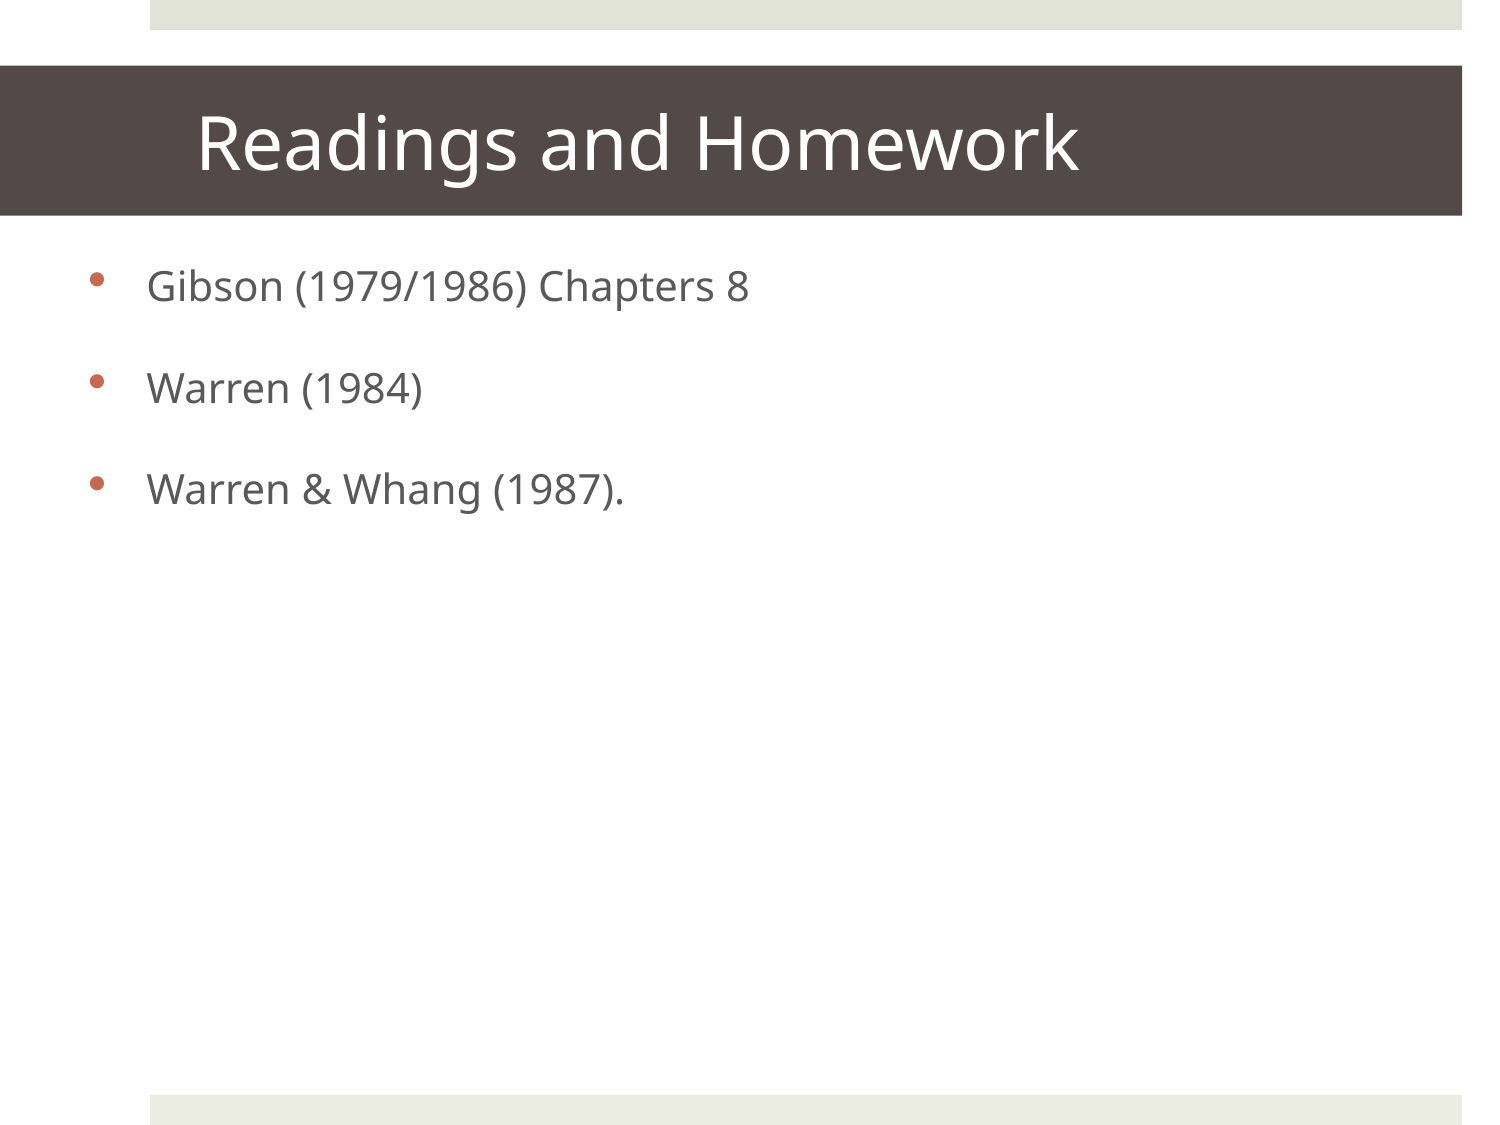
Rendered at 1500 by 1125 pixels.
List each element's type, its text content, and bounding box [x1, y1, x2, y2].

list Gibson (1979/1986) Chapters 8 Warren (1984) Warren & Whang (1987). [75, 242, 1432, 1091]
title Readings and Homework [0, 65, 1463, 216]
